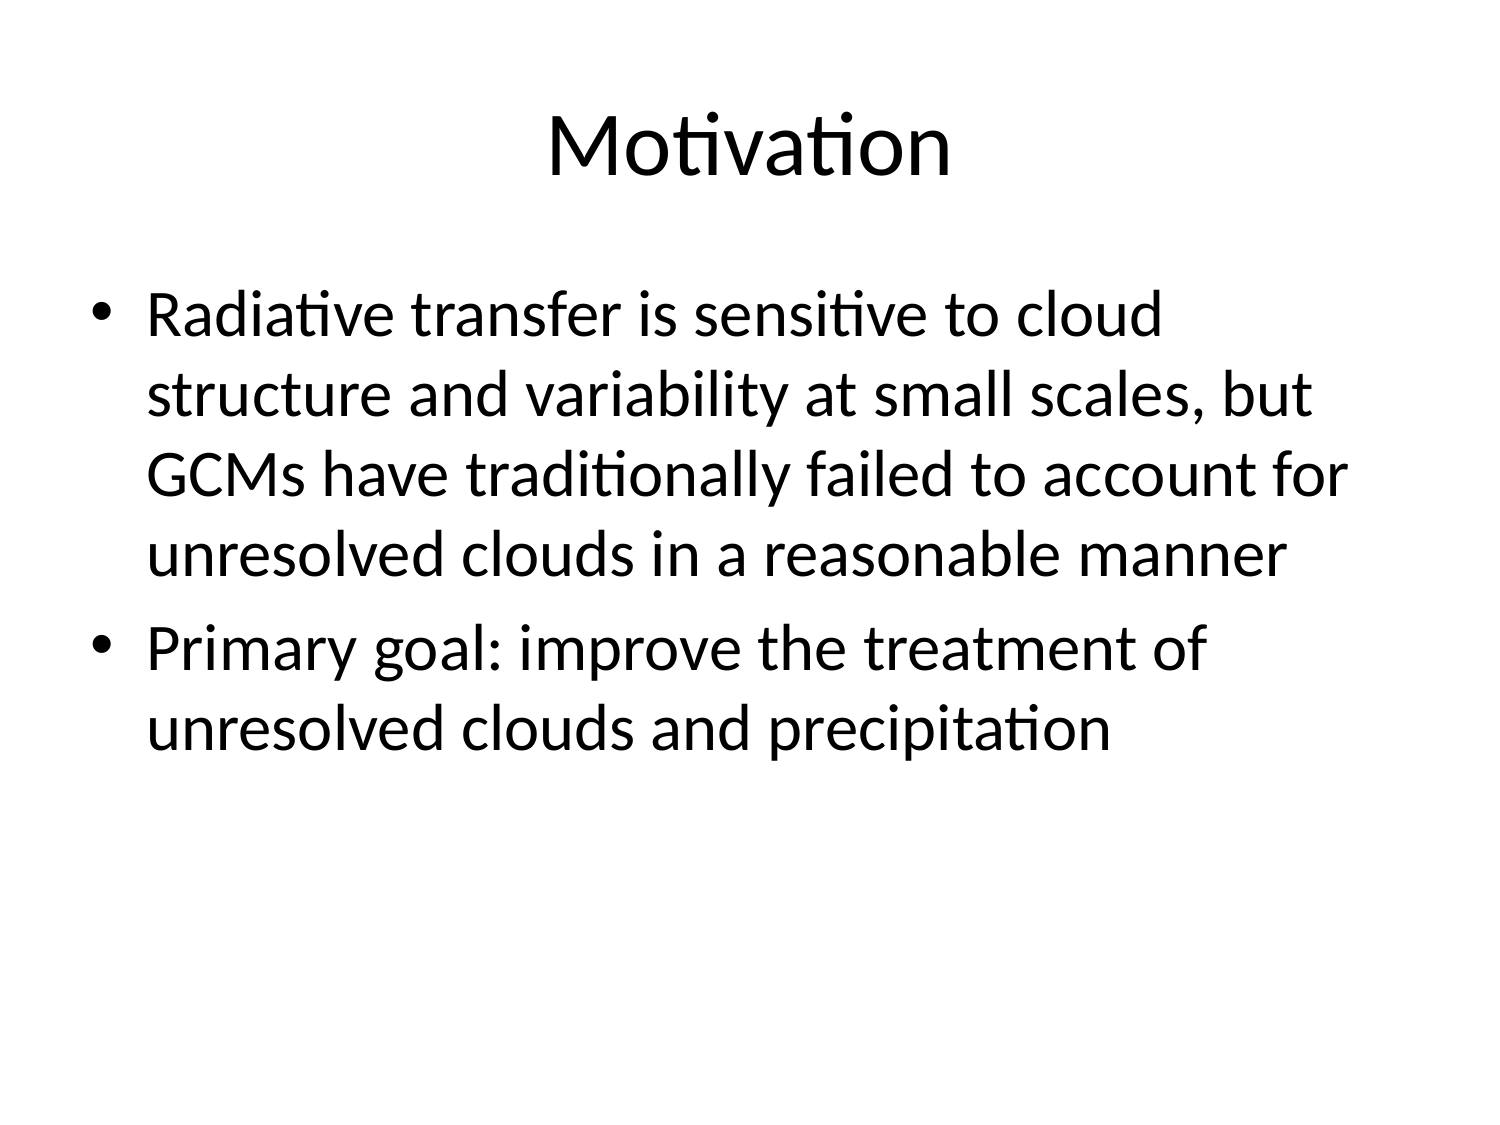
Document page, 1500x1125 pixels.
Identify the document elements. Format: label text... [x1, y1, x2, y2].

list Radiative transfer is sensitive to cloud structure and variability at small scales, but GCMs have traditionally failed to account for unresolved clouds in a reasonable manner Primary goal: improve the treatment of unresolved clouds and precipitation [75, 262, 1425, 1005]
title Motivation [75, 45, 1425, 233]
